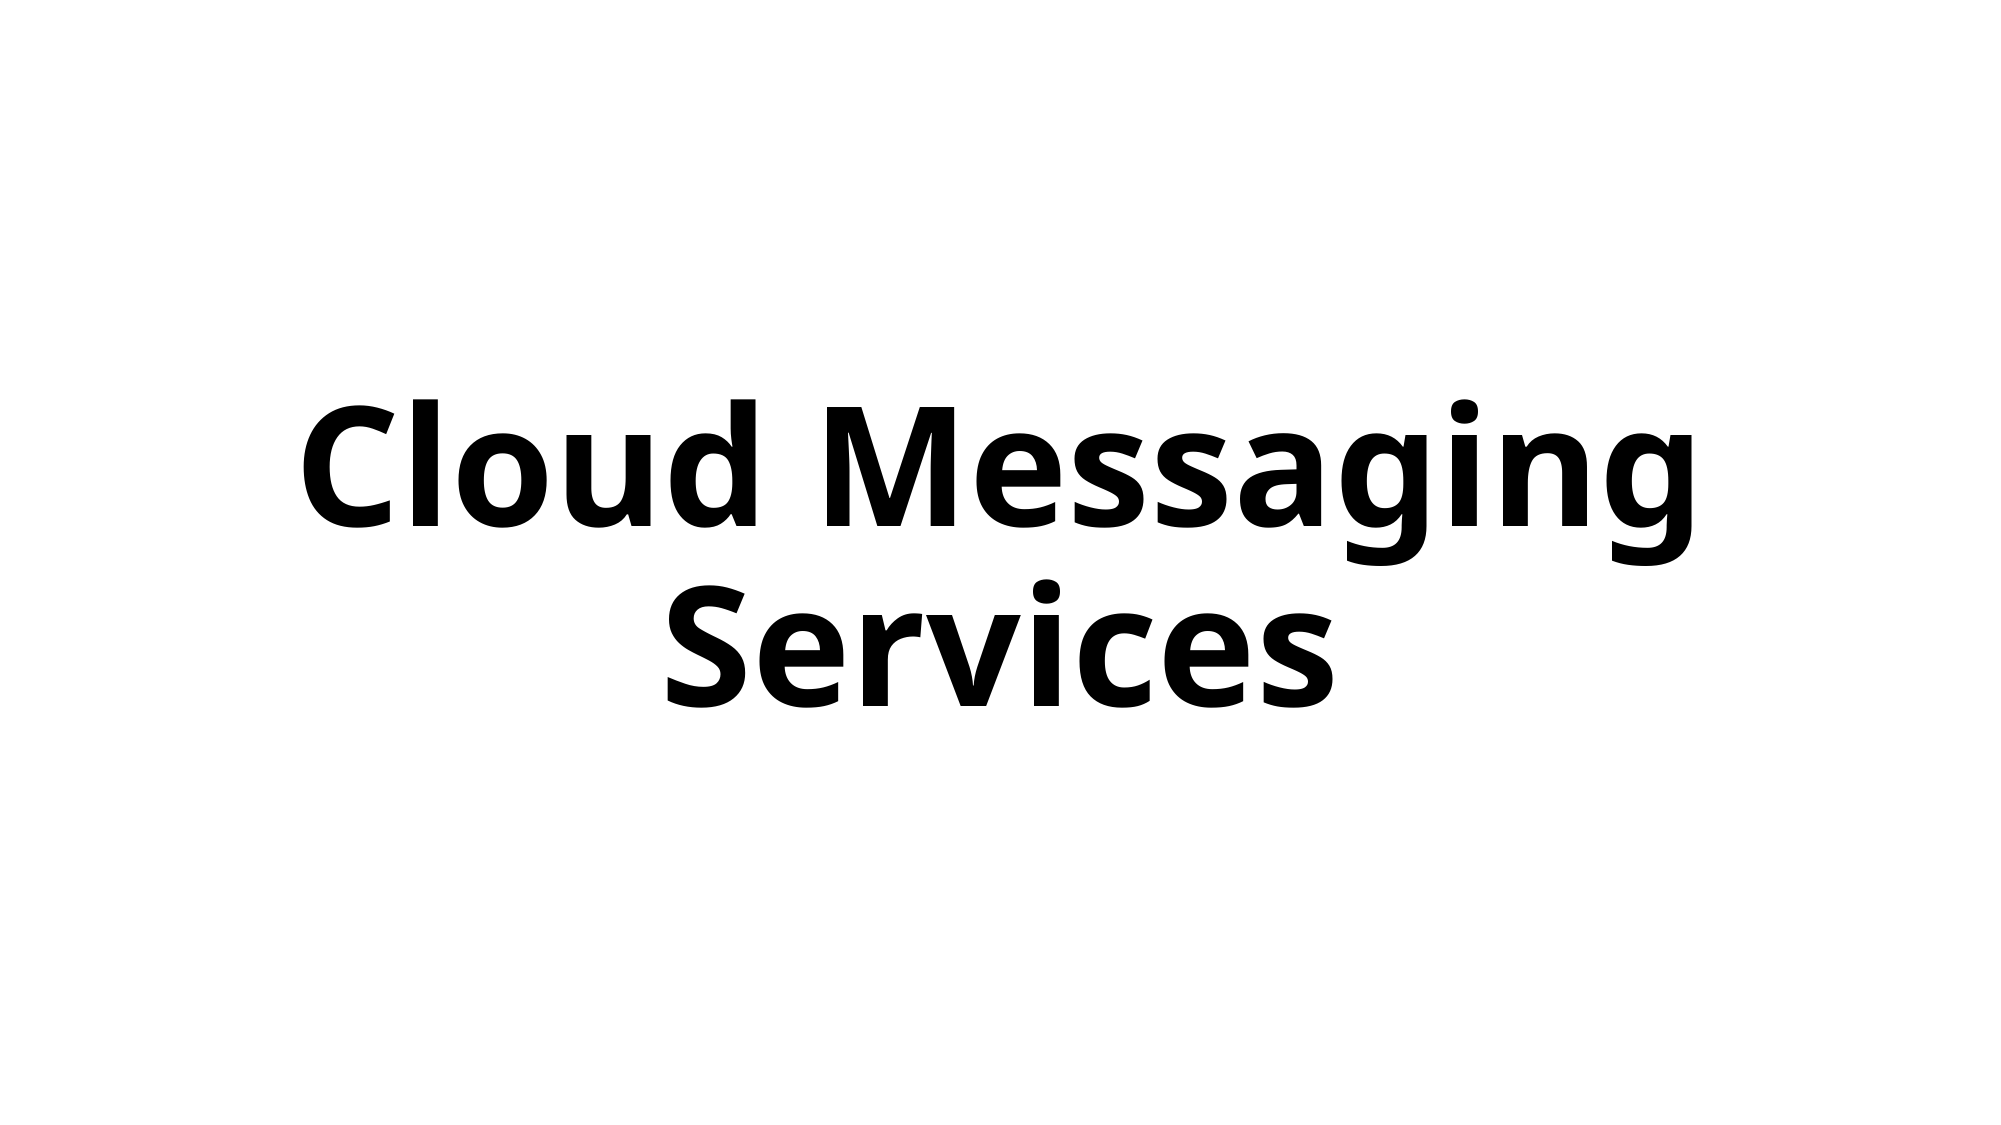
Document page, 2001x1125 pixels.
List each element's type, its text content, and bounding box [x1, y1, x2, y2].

title Cloud Messaging Services [137, 311, 1863, 814]
